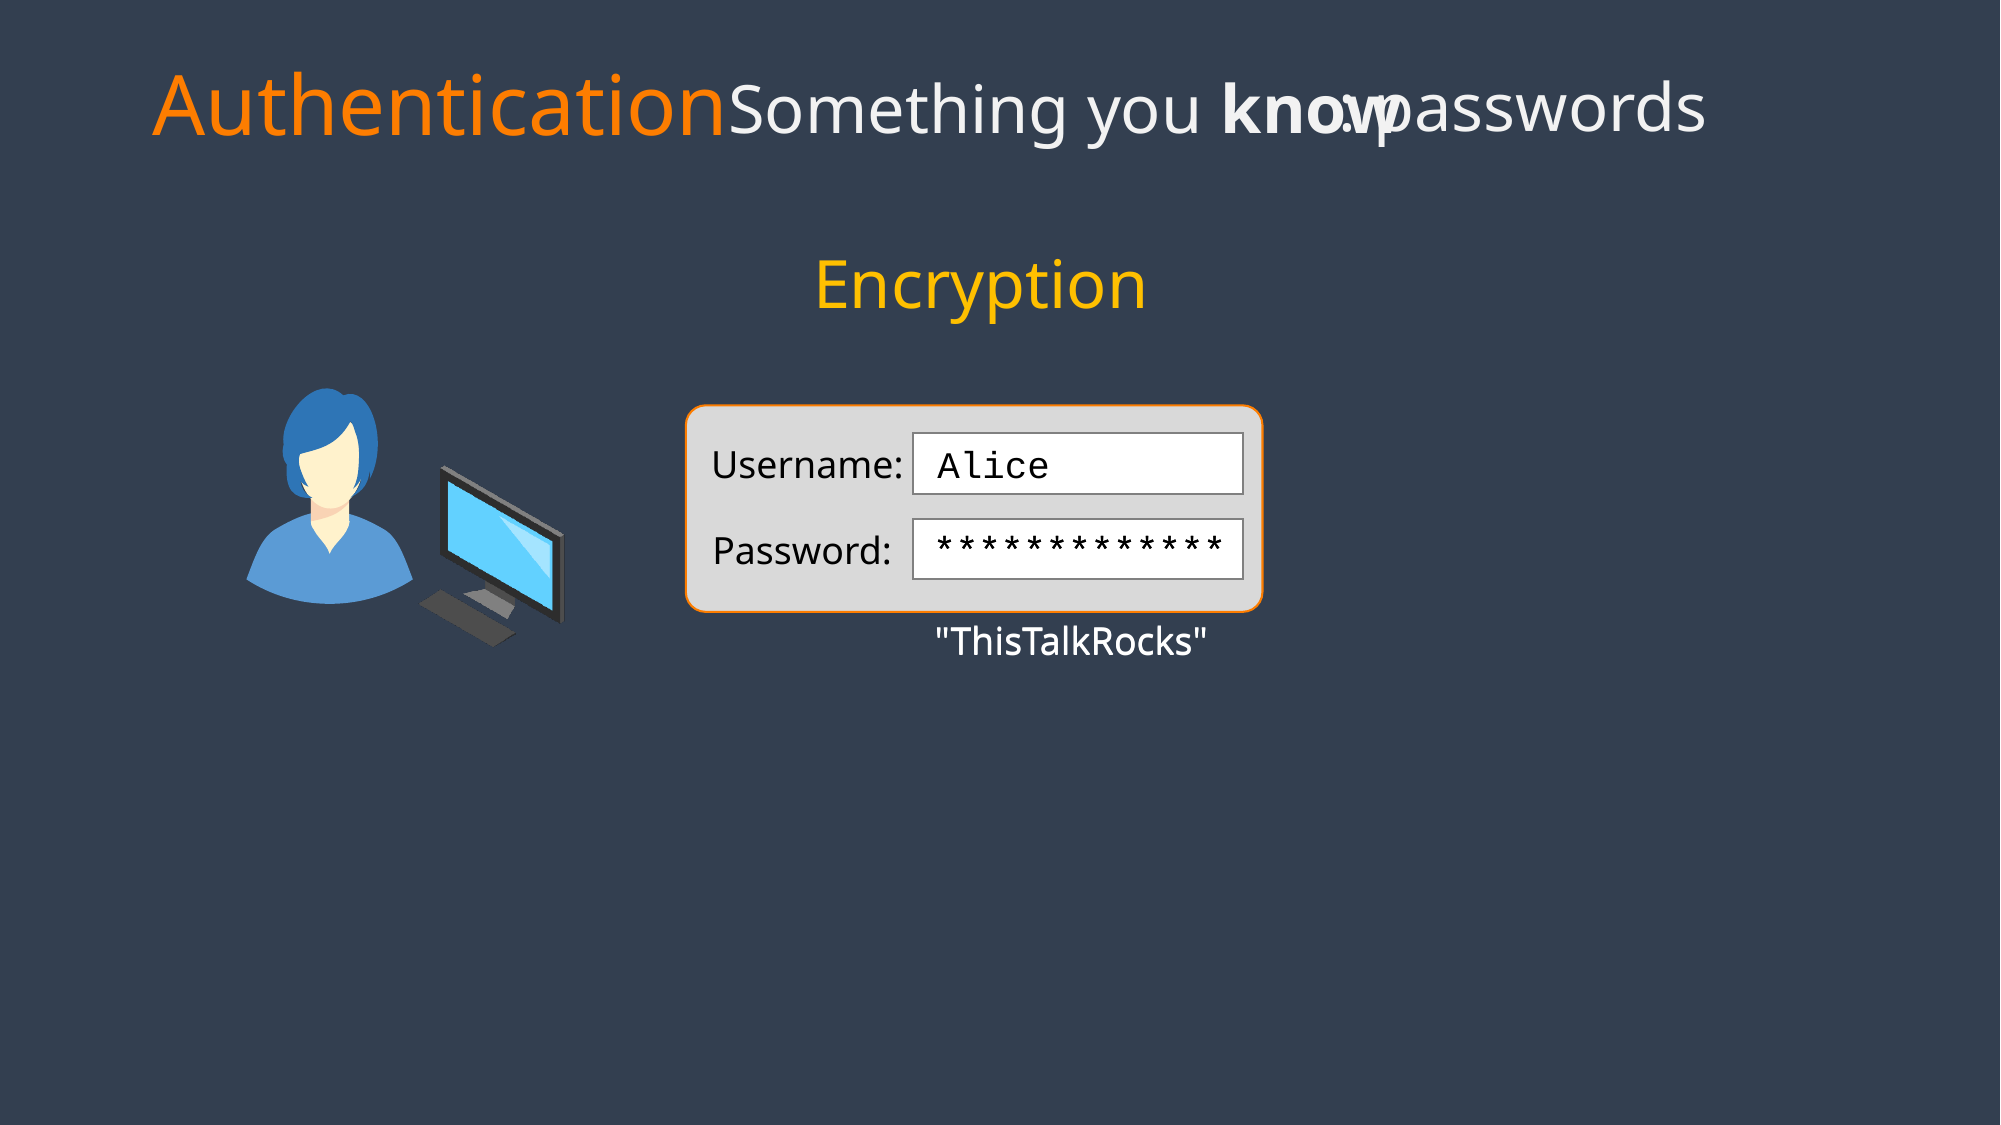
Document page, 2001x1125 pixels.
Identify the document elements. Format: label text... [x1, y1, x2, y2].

list Authentication [137, 55, 1863, 770]
text_box "ThisTalkRocks" [919, 610, 1223, 670]
picture [413, 460, 569, 652]
text_box Encryption [751, 234, 1211, 330]
text_box ************* [918, 518, 1243, 579]
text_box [246, 388, 413, 604]
